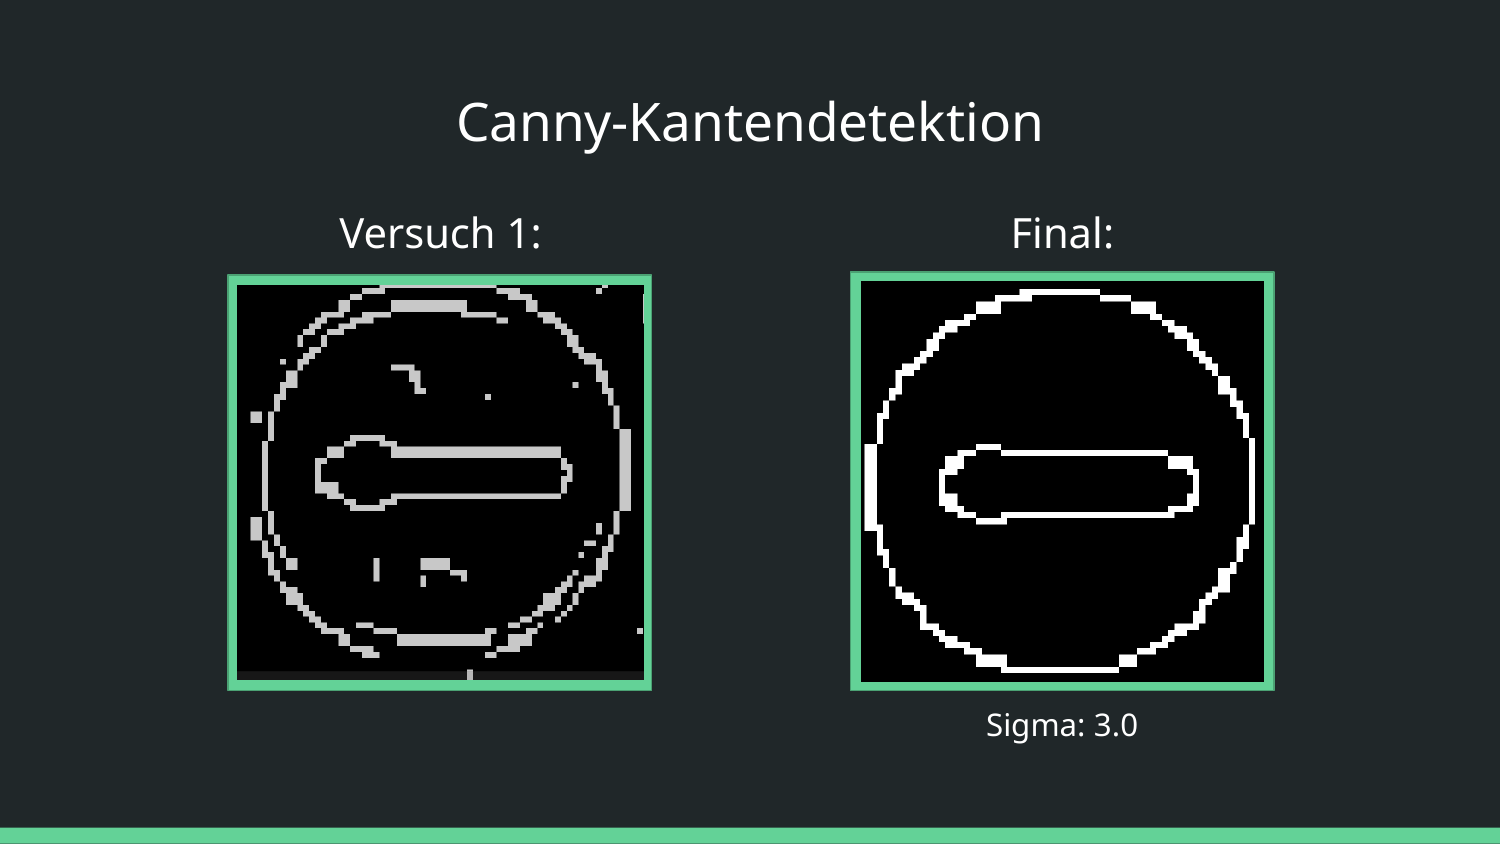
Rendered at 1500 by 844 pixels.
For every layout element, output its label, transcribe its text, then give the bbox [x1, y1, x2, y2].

text_box Sigma: 3.0 [858, 690, 1266, 759]
title Canny-Kantendetektion [51, 72, 1449, 167]
picture [861, 281, 1264, 682]
text_box Versuch 1: [237, 191, 644, 272]
text_box Final: [859, 191, 1266, 272]
text_box [850, 272, 1274, 691]
text_box [228, 275, 652, 691]
picture [237, 285, 645, 681]
